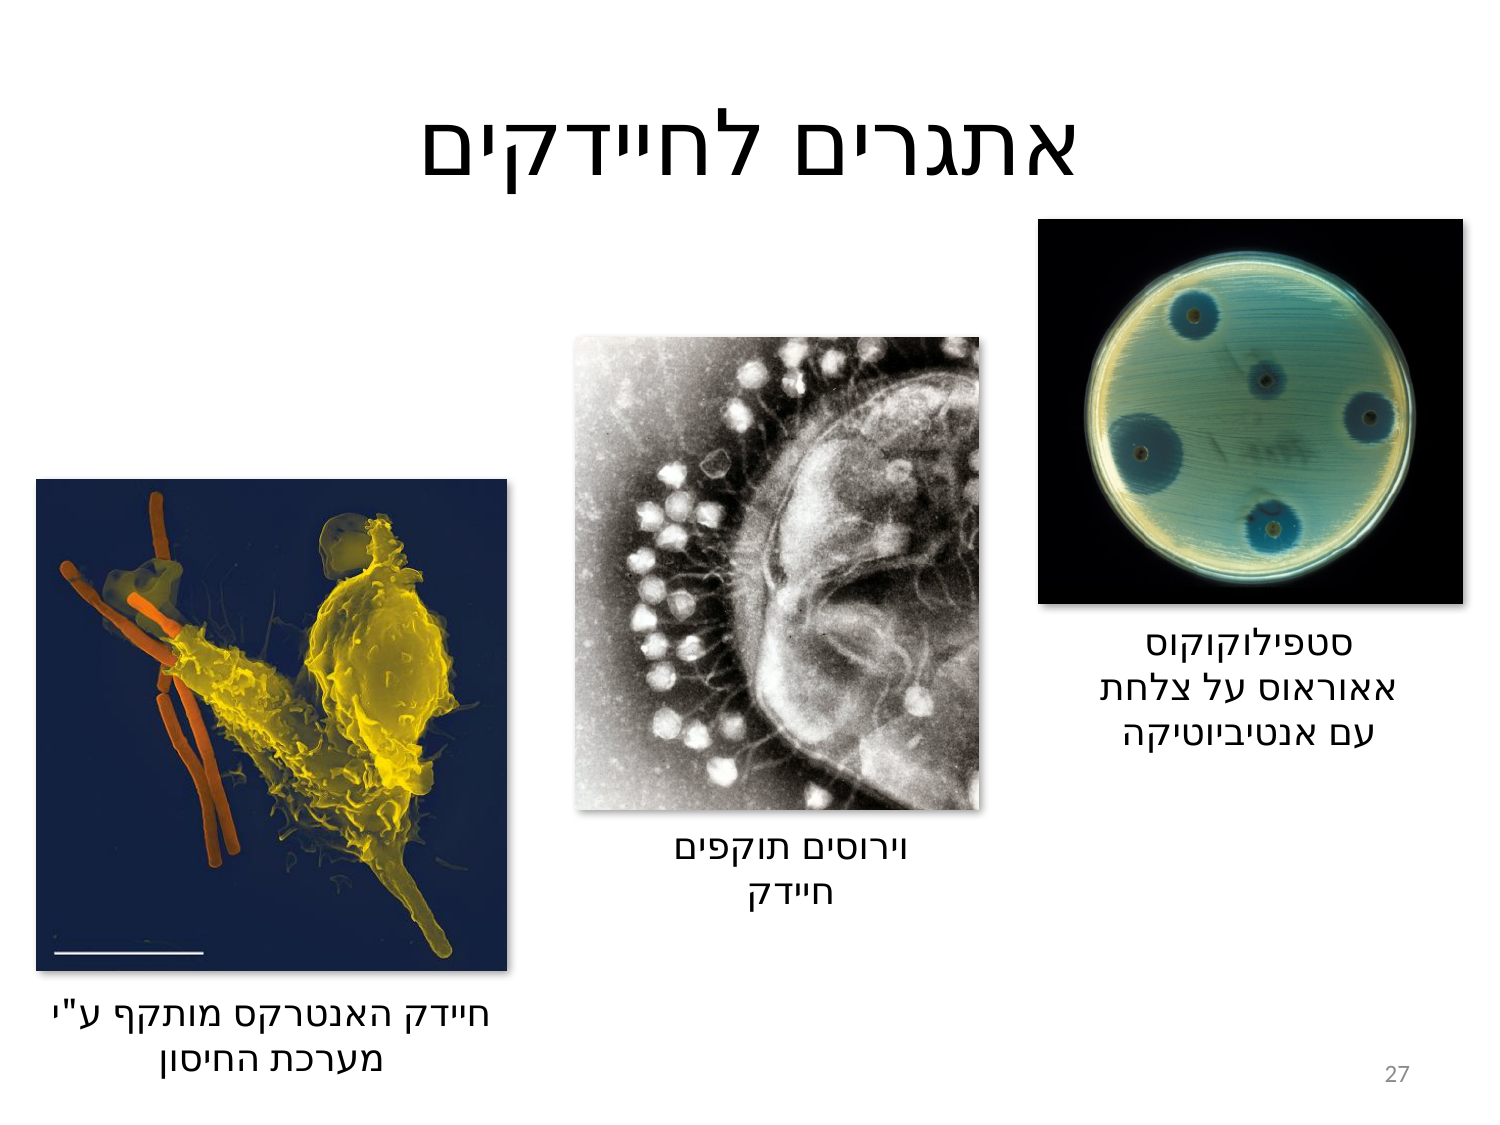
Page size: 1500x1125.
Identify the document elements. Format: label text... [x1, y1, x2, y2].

picture [36, 479, 508, 972]
slide_number 27 [1074, 1042, 1425, 1103]
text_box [1038, 219, 1463, 763]
title אתגרים לחיידקים [75, 45, 1425, 233]
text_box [574, 337, 979, 876]
text_box חיידק האנטרקס מותקף ע"י מערכת החיסון [36, 981, 507, 1087]
